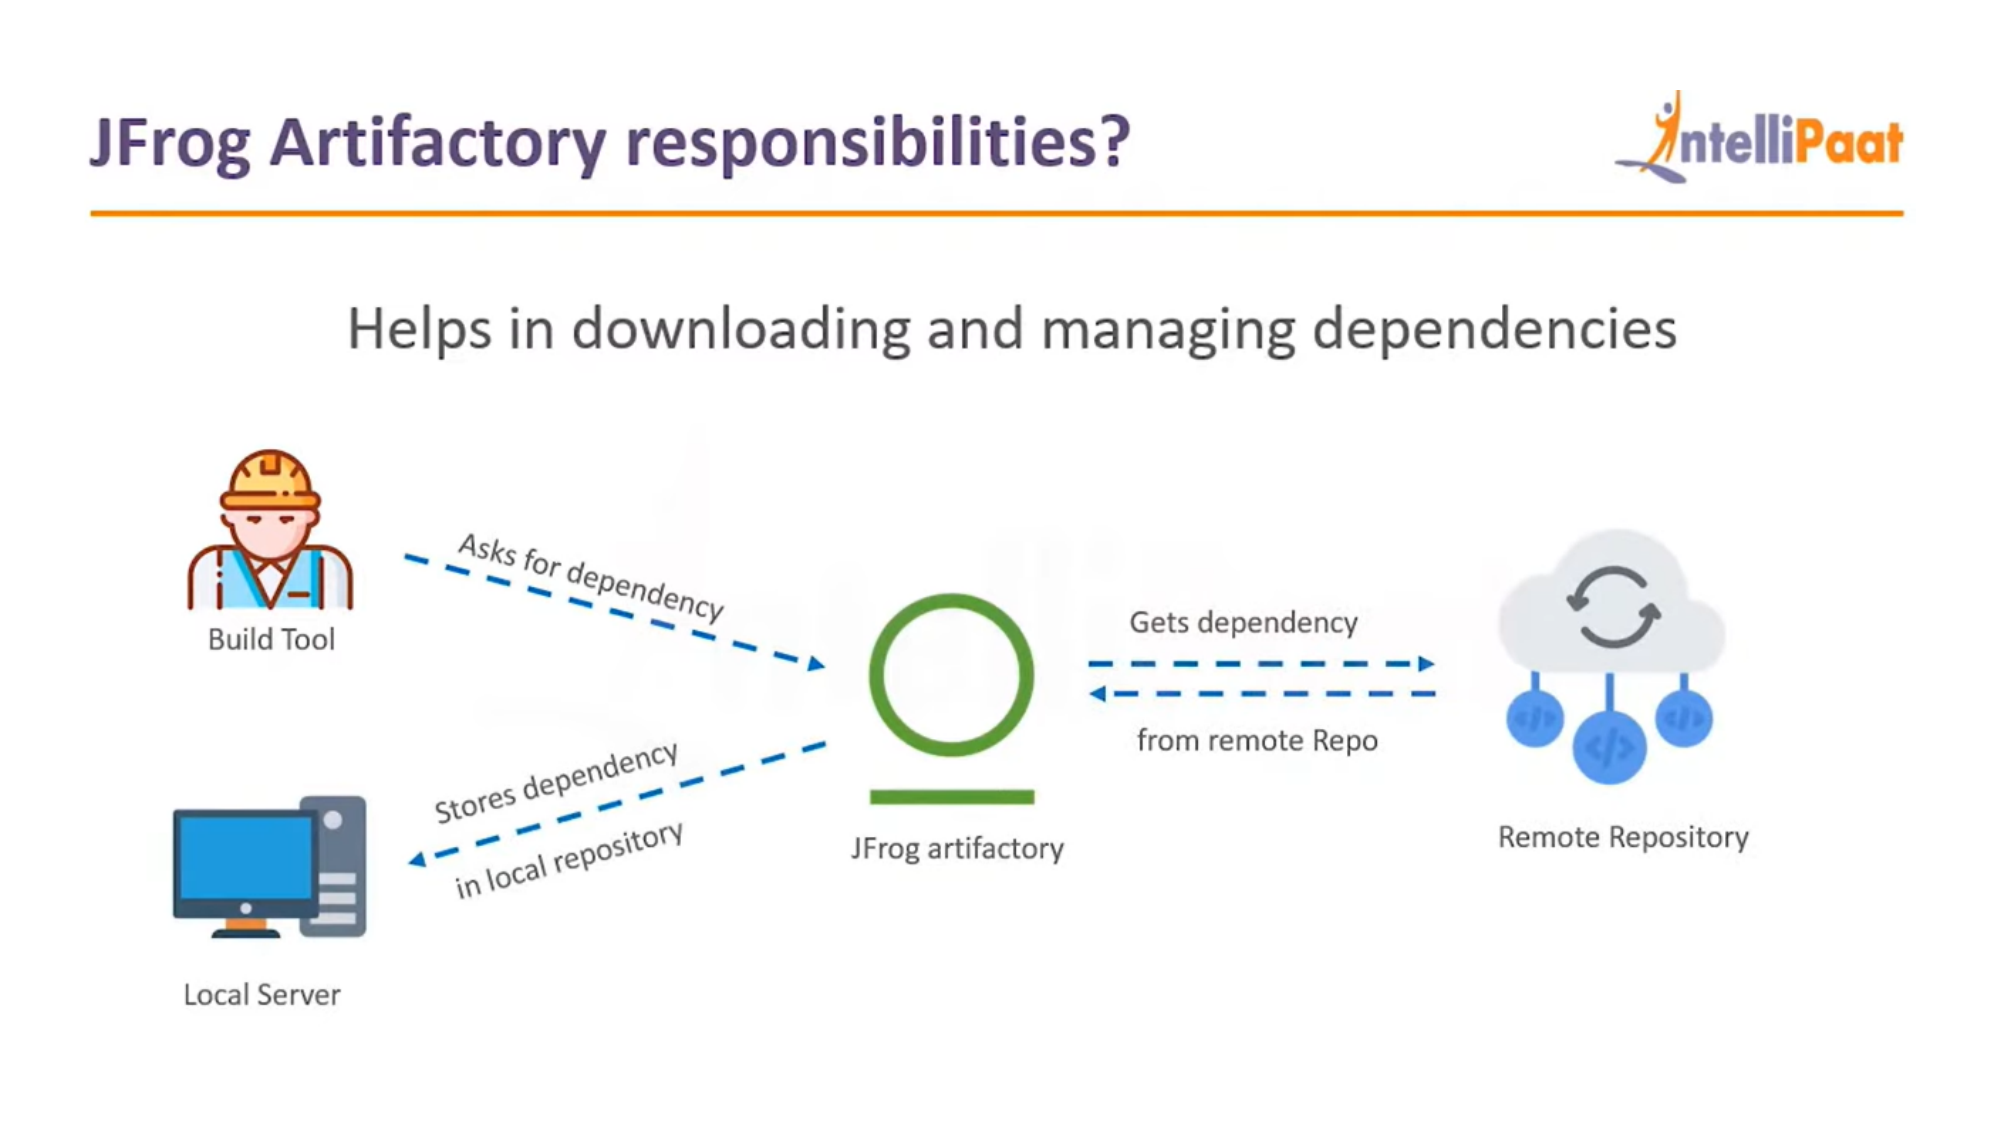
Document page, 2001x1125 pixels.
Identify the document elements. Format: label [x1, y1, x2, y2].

picture [84, 90, 1916, 1035]
